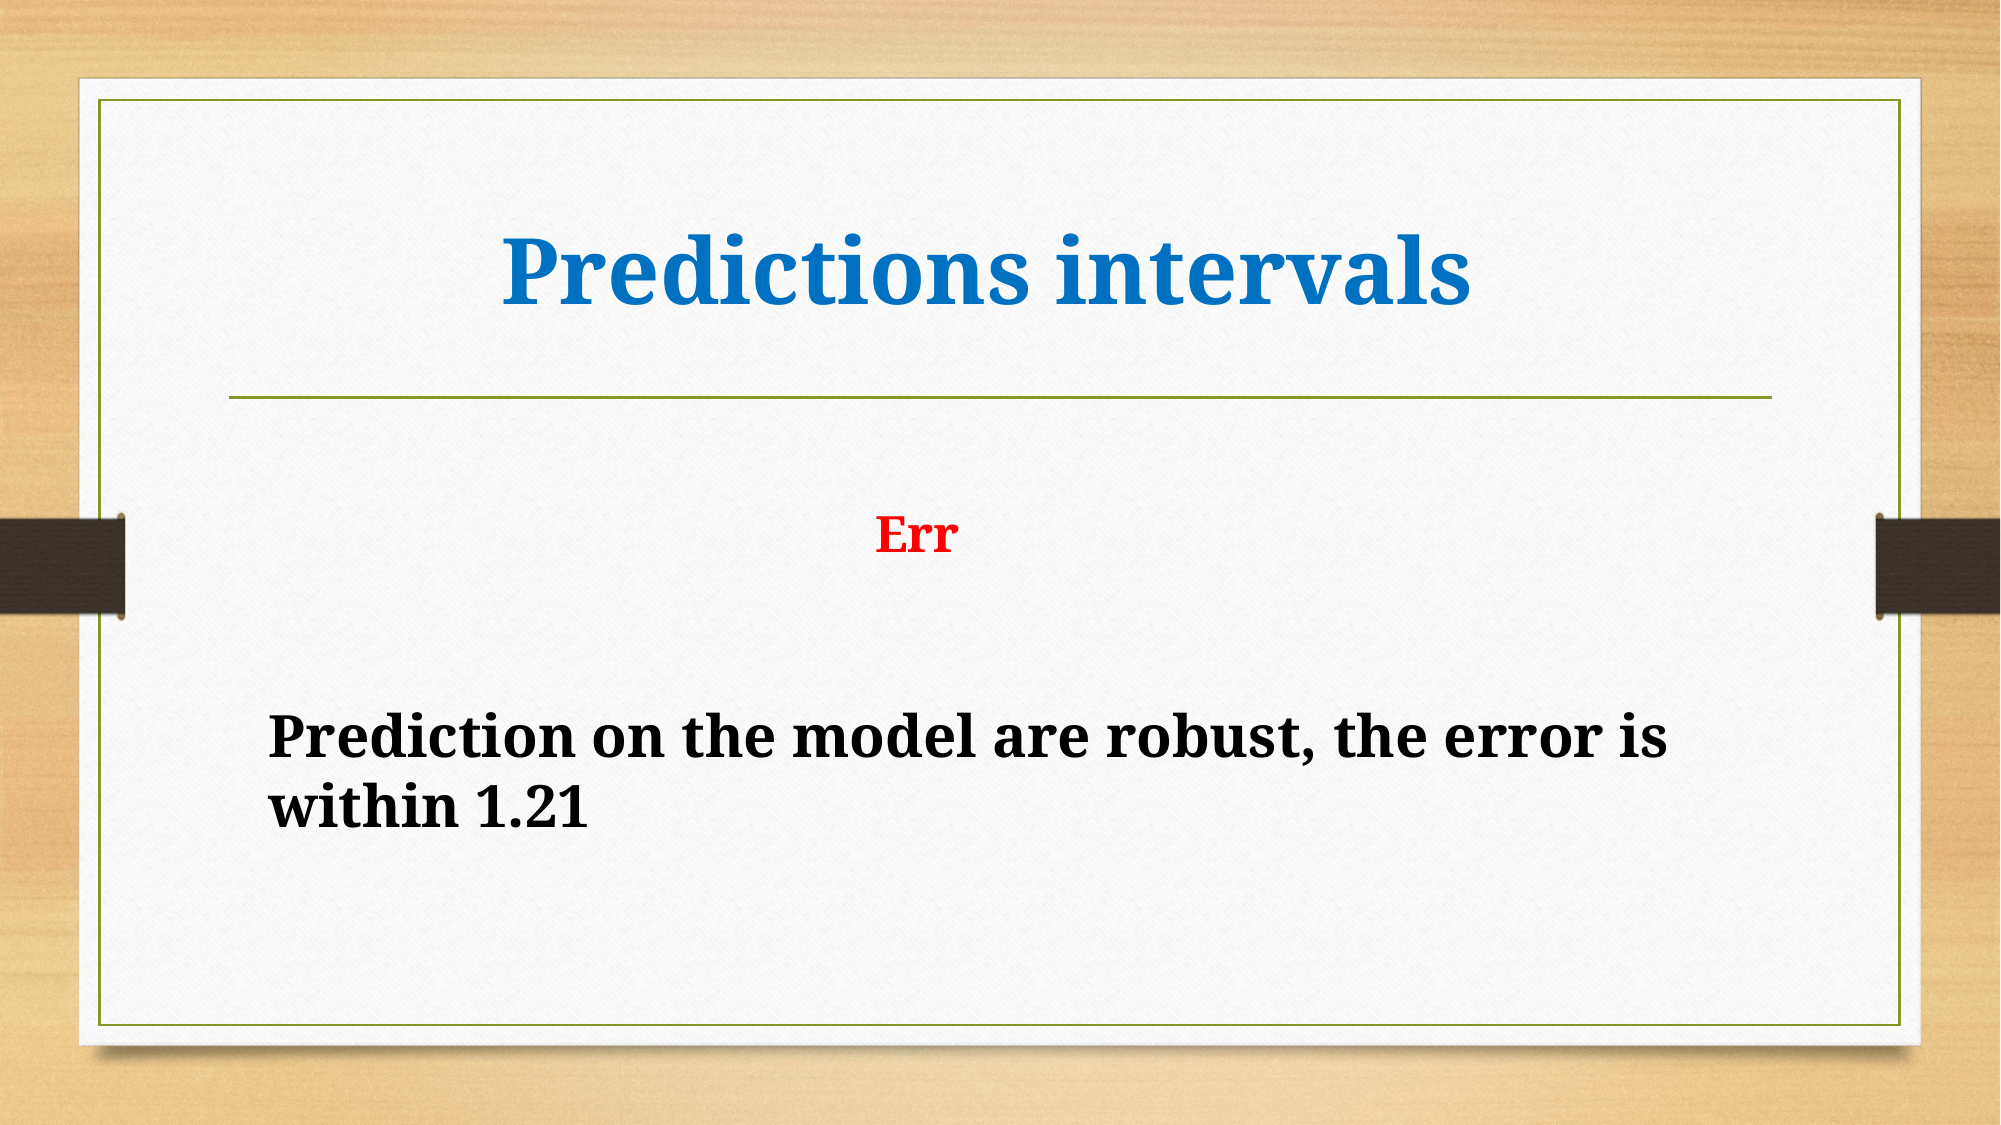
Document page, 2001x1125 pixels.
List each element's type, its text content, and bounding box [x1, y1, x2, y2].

text_box Prediction on the model are robust, the error is within 1.21 [268, 699, 1821, 840]
picture [0, 0, 2001, 1125]
title Predictions intervals [212, 161, 1788, 375]
